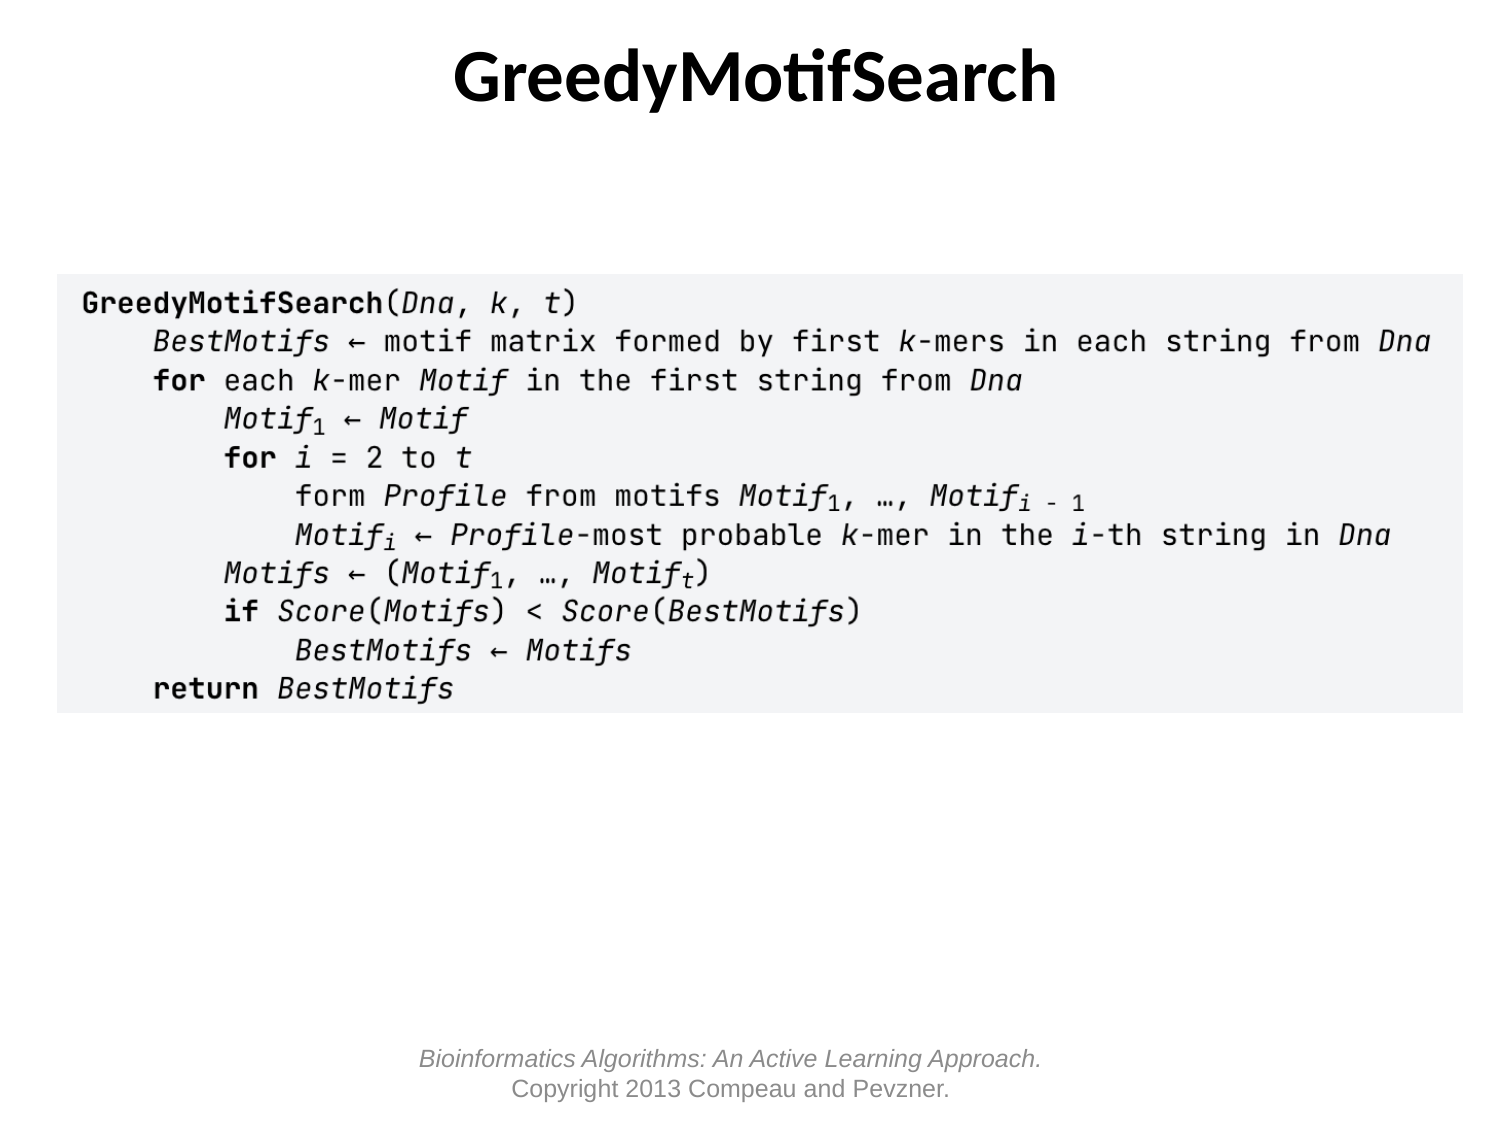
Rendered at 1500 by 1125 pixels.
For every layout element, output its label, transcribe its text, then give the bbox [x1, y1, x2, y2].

picture [57, 274, 1463, 713]
title GreedyMotifSearch [81, 0, 1432, 166]
footer Bioinformatics Algorithms: An Active Learning Approach. Copyright 2013 Compeau and Pevzner. [387, 1042, 1075, 1103]
